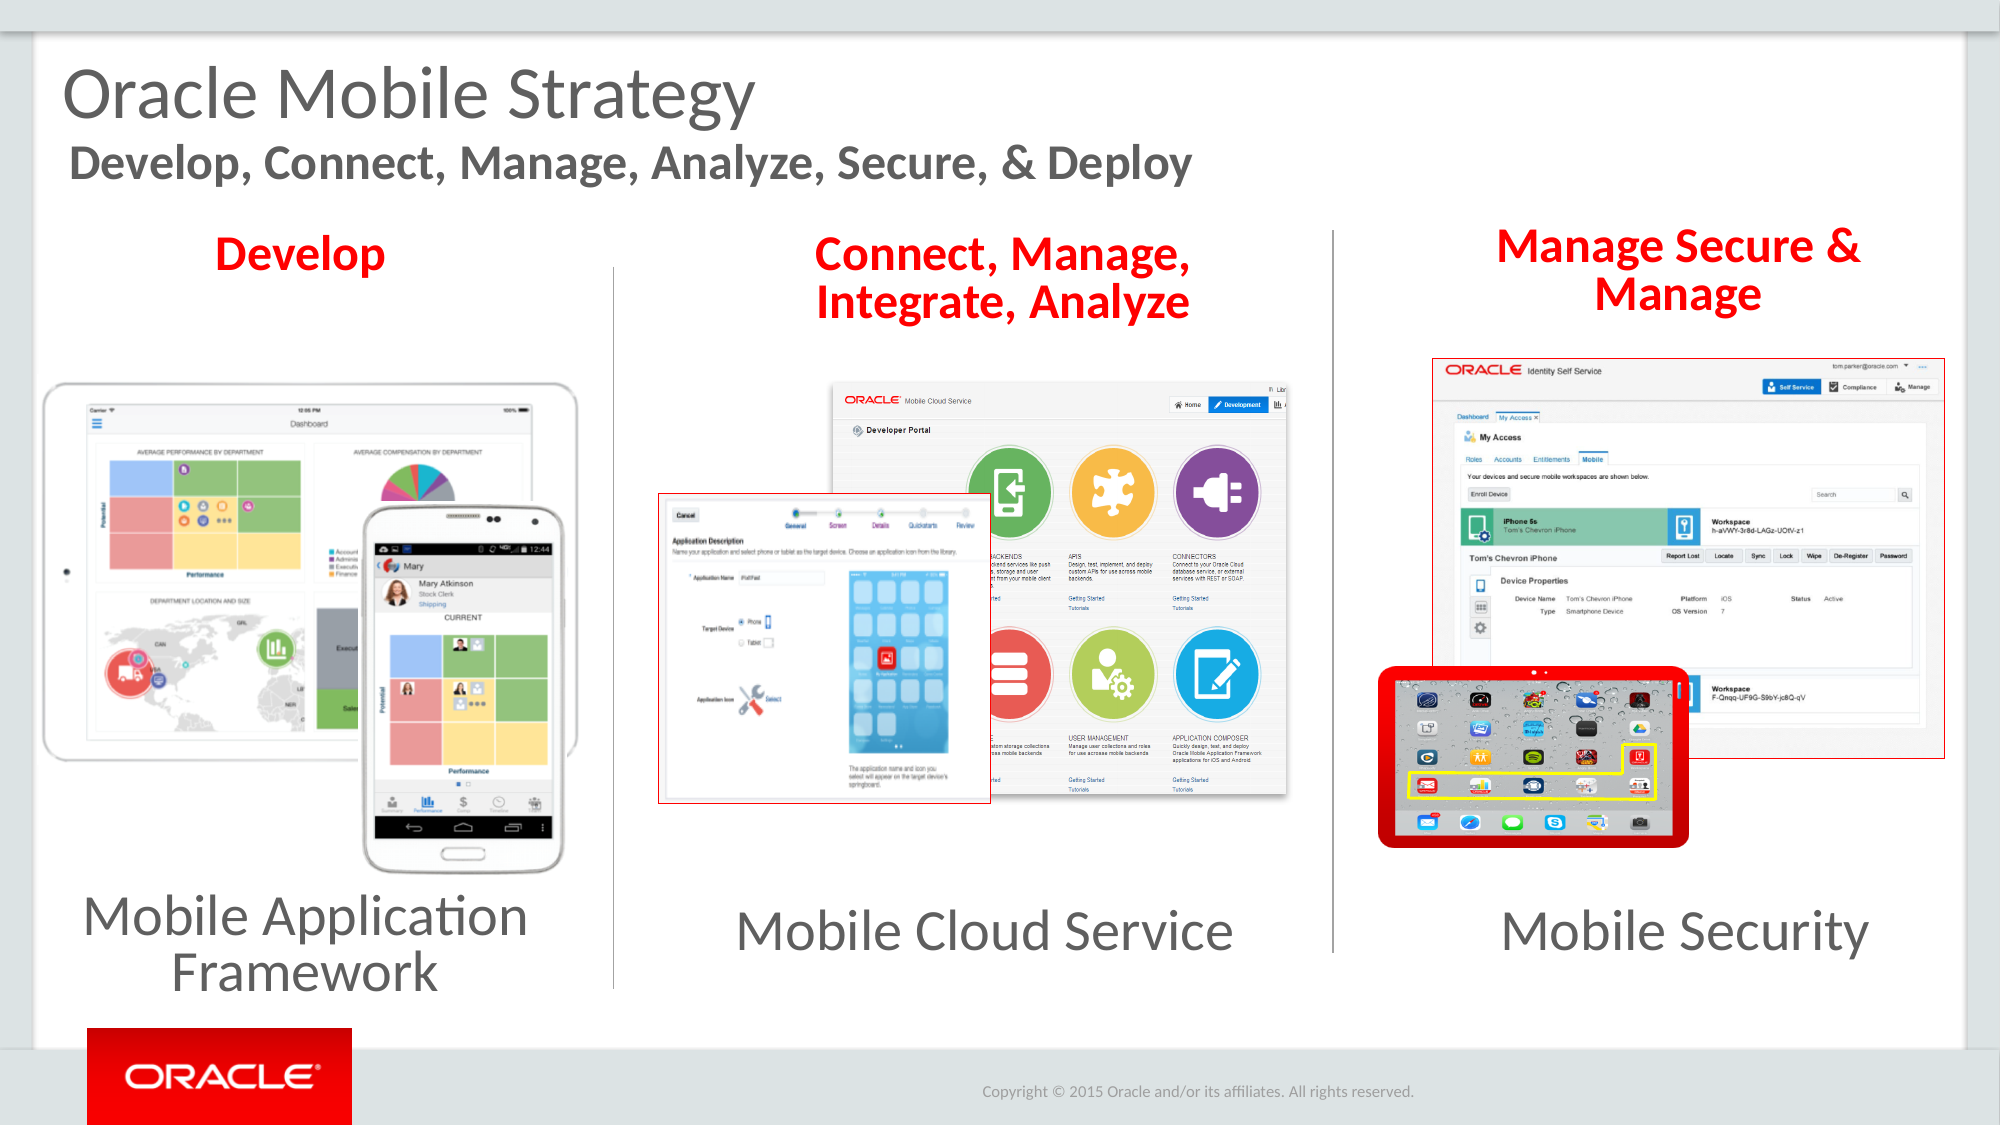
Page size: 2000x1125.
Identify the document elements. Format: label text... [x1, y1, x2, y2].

picture [657, 383, 1287, 804]
text_box Develop, Connect, Manage, Analyze, Secure, & Deploy [69, 136, 1869, 203]
picture [1432, 358, 1945, 759]
text_box Mobile Security [1370, 905, 2000, 969]
text_box Develop [71, 232, 531, 303]
text_box Connect, Manage, Integrate, Analyze [774, 232, 1234, 303]
title Oracle Mobile Strategy [62, 61, 1862, 150]
text_box Mobile Application Framework [0, 890, 621, 1006]
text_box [1378, 665, 1689, 848]
picture [37, 374, 584, 878]
text_box Mobile Cloud Service [683, 905, 1288, 1008]
text_box Manage Secure & Manage [1449, 224, 1909, 295]
picture [87, 1028, 352, 1125]
